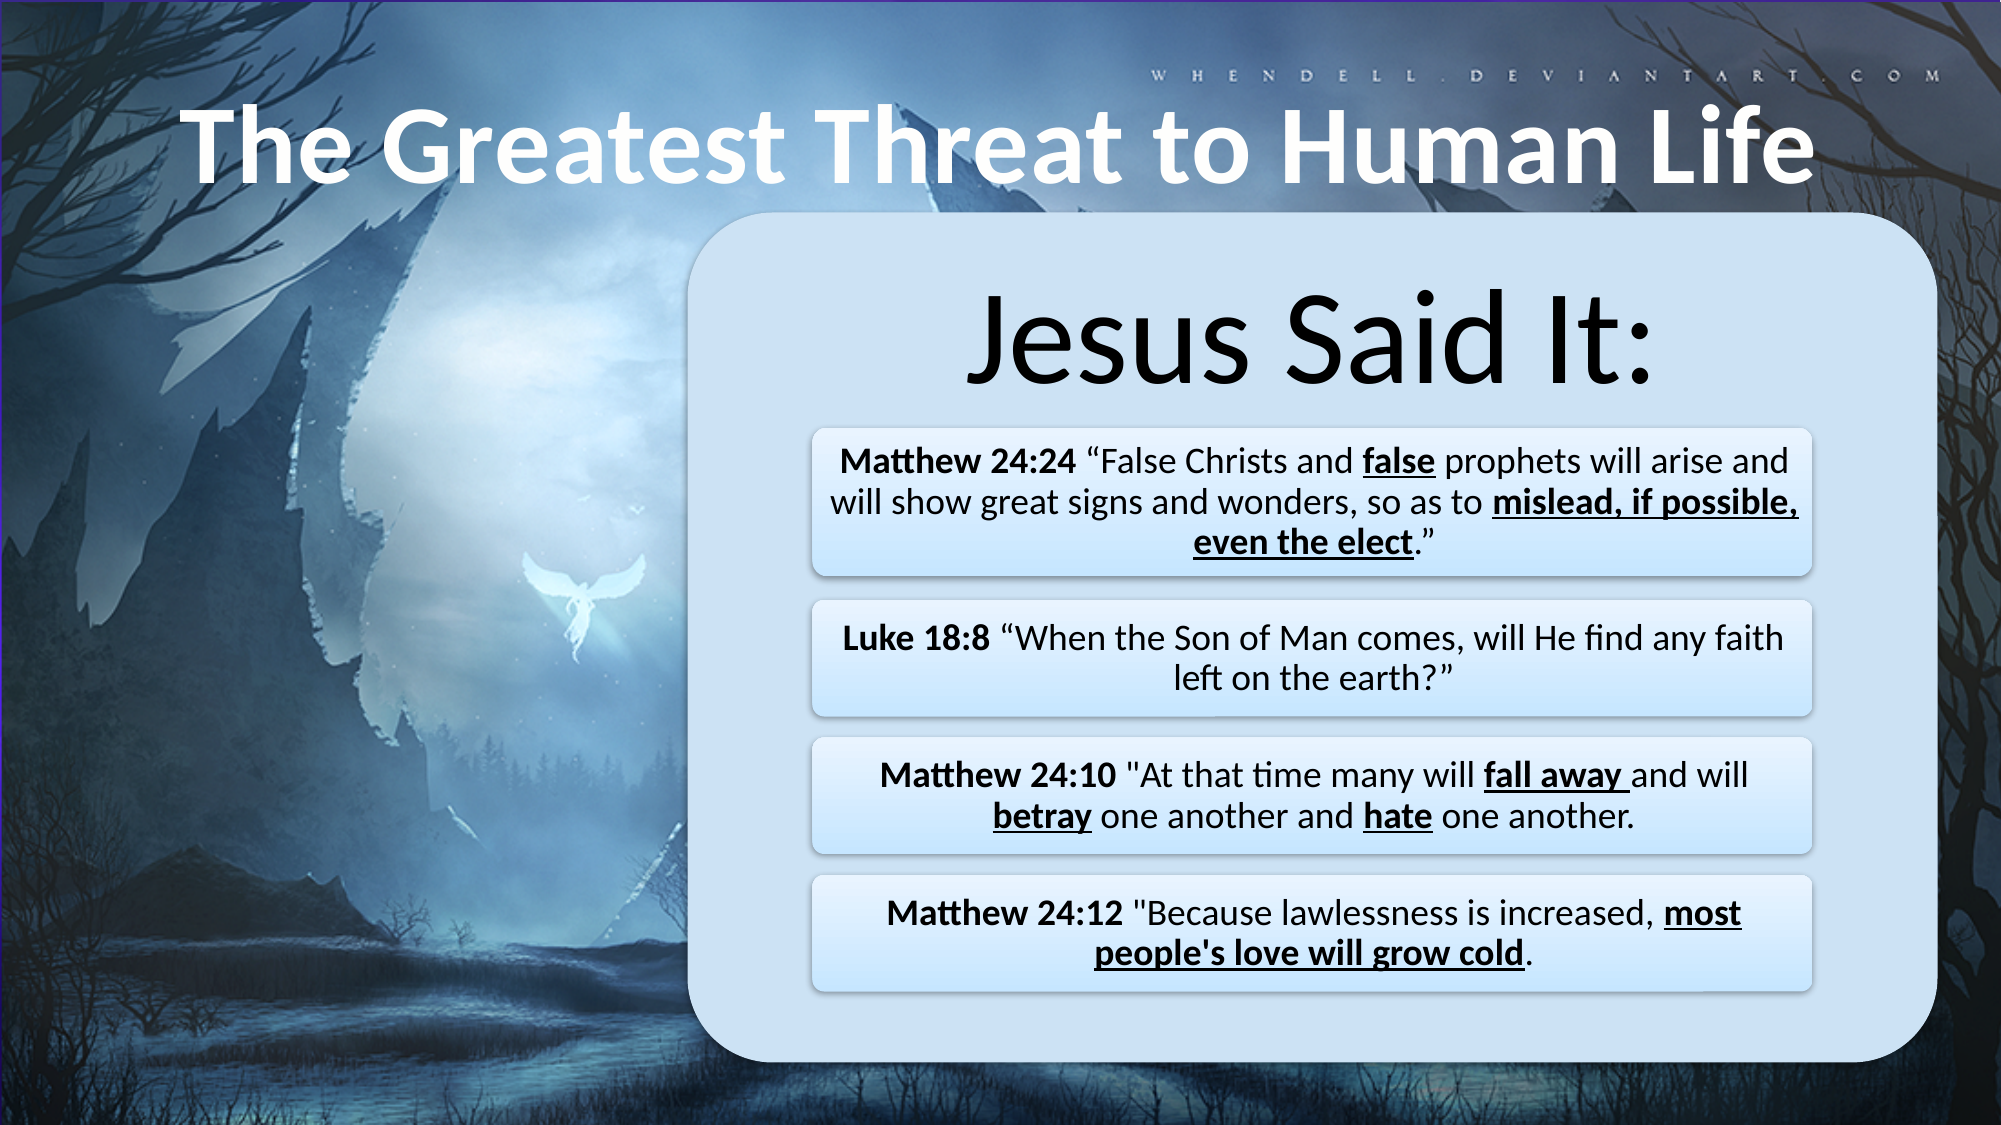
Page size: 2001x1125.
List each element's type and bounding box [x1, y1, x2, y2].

list [687, 212, 1938, 1063]
picture [0, 0, 2001, 1125]
